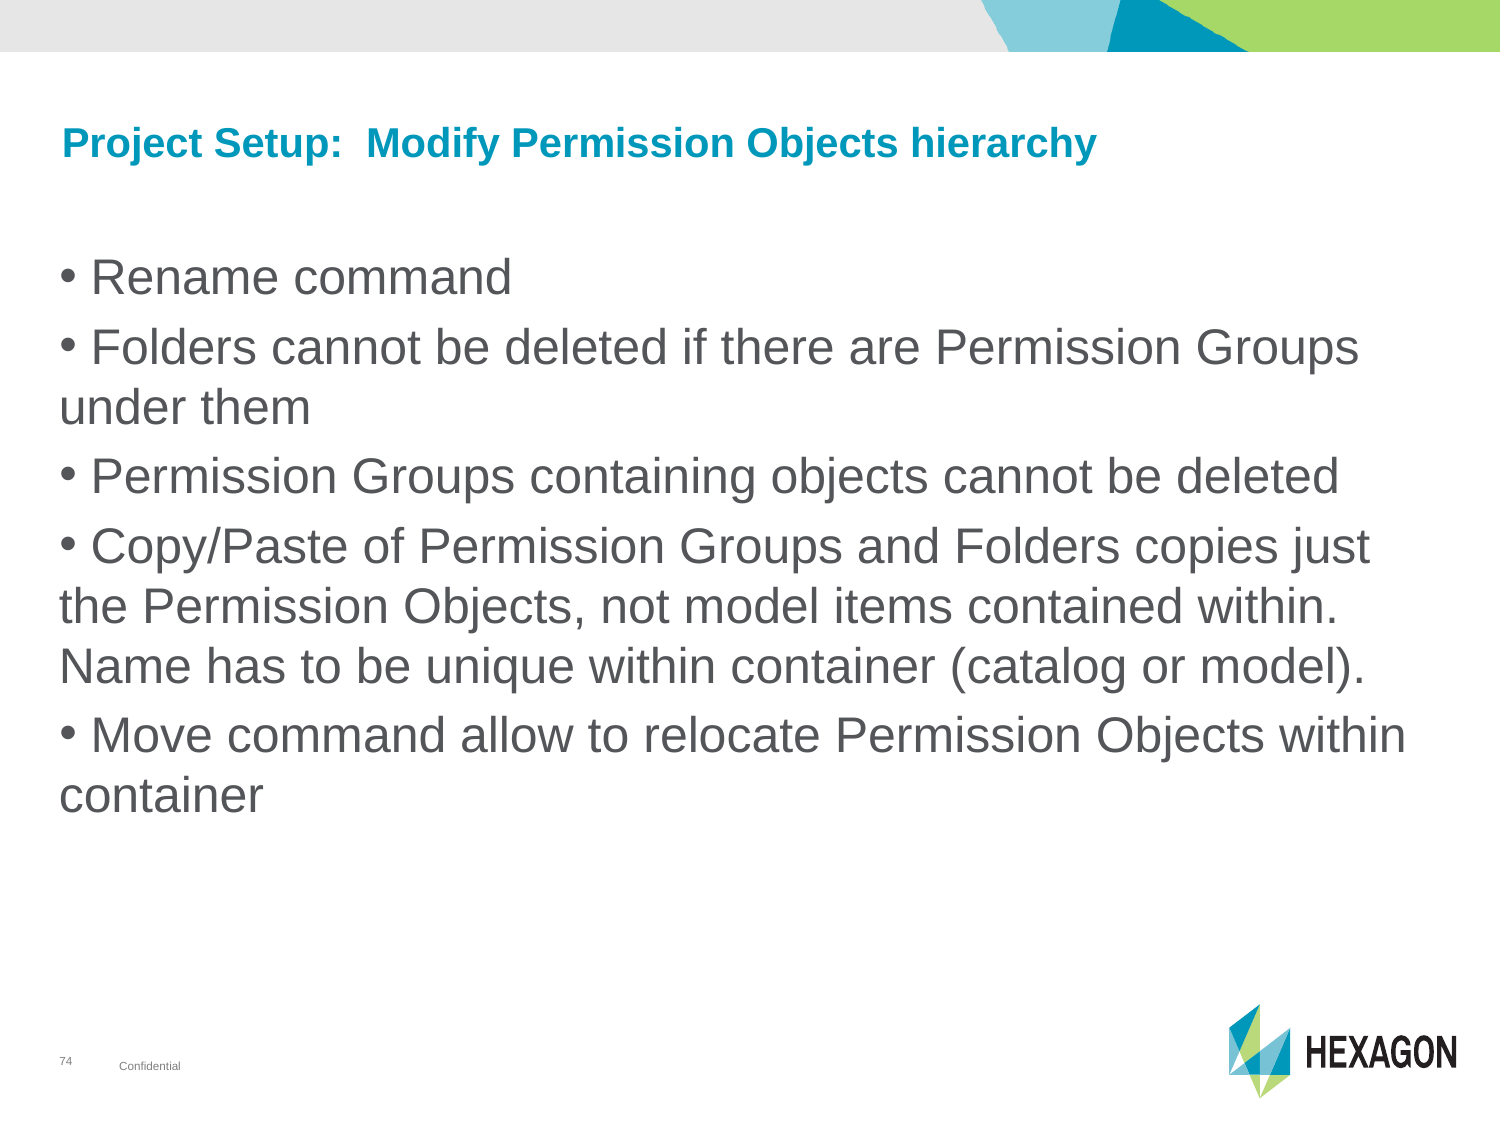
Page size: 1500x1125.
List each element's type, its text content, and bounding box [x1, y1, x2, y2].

picture [0, 0, 1119, 52]
list Rename command Folders cannot be deleted if there are Permission Groups under them Permission Groups containing objects cannot be deleted Copy/Paste of Permission Groups and Folders copies just the Permission Objects, not model items contained within. Name has to be unique within container (catalog or model). Move command allow to relocate Permission Objects within container [43, 237, 1456, 975]
picture [1162, 0, 1500, 52]
title Project Setup: Modify Permission Objects hierarchy [46, 106, 1456, 188]
